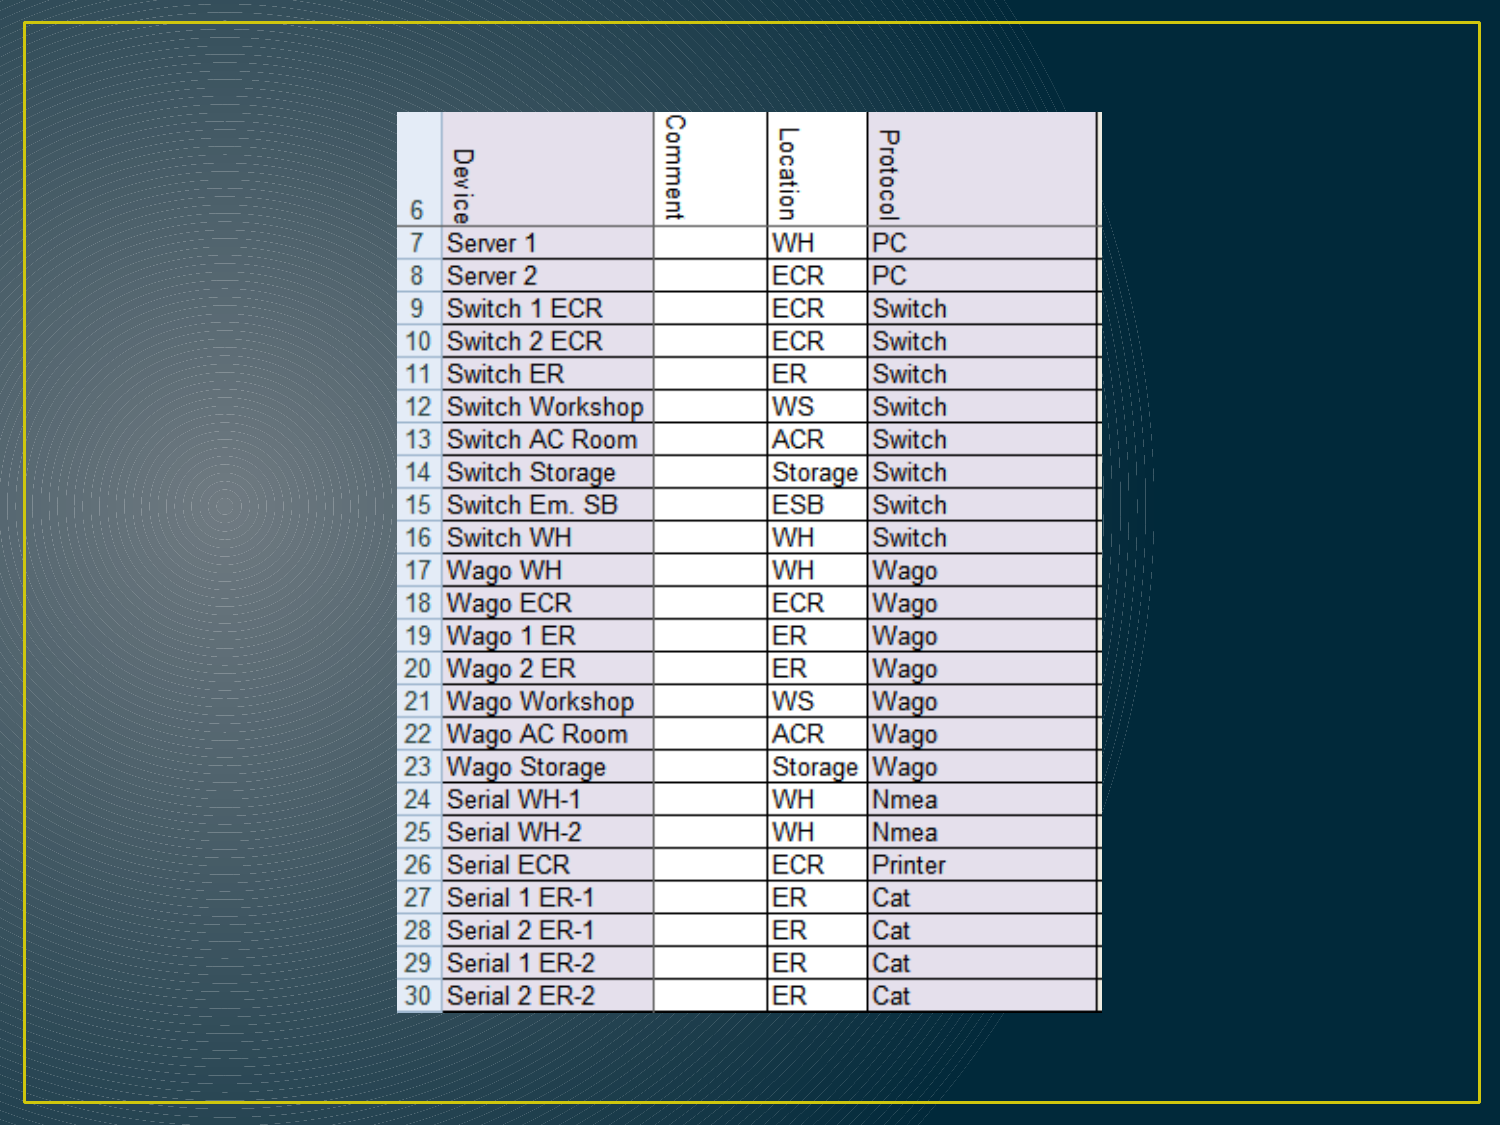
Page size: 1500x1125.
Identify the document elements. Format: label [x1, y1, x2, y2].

picture [397, 106, 1102, 1013]
picture [956, 1018, 969, 1026]
picture [1103, 630, 1113, 711]
picture [1103, 302, 1113, 382]
